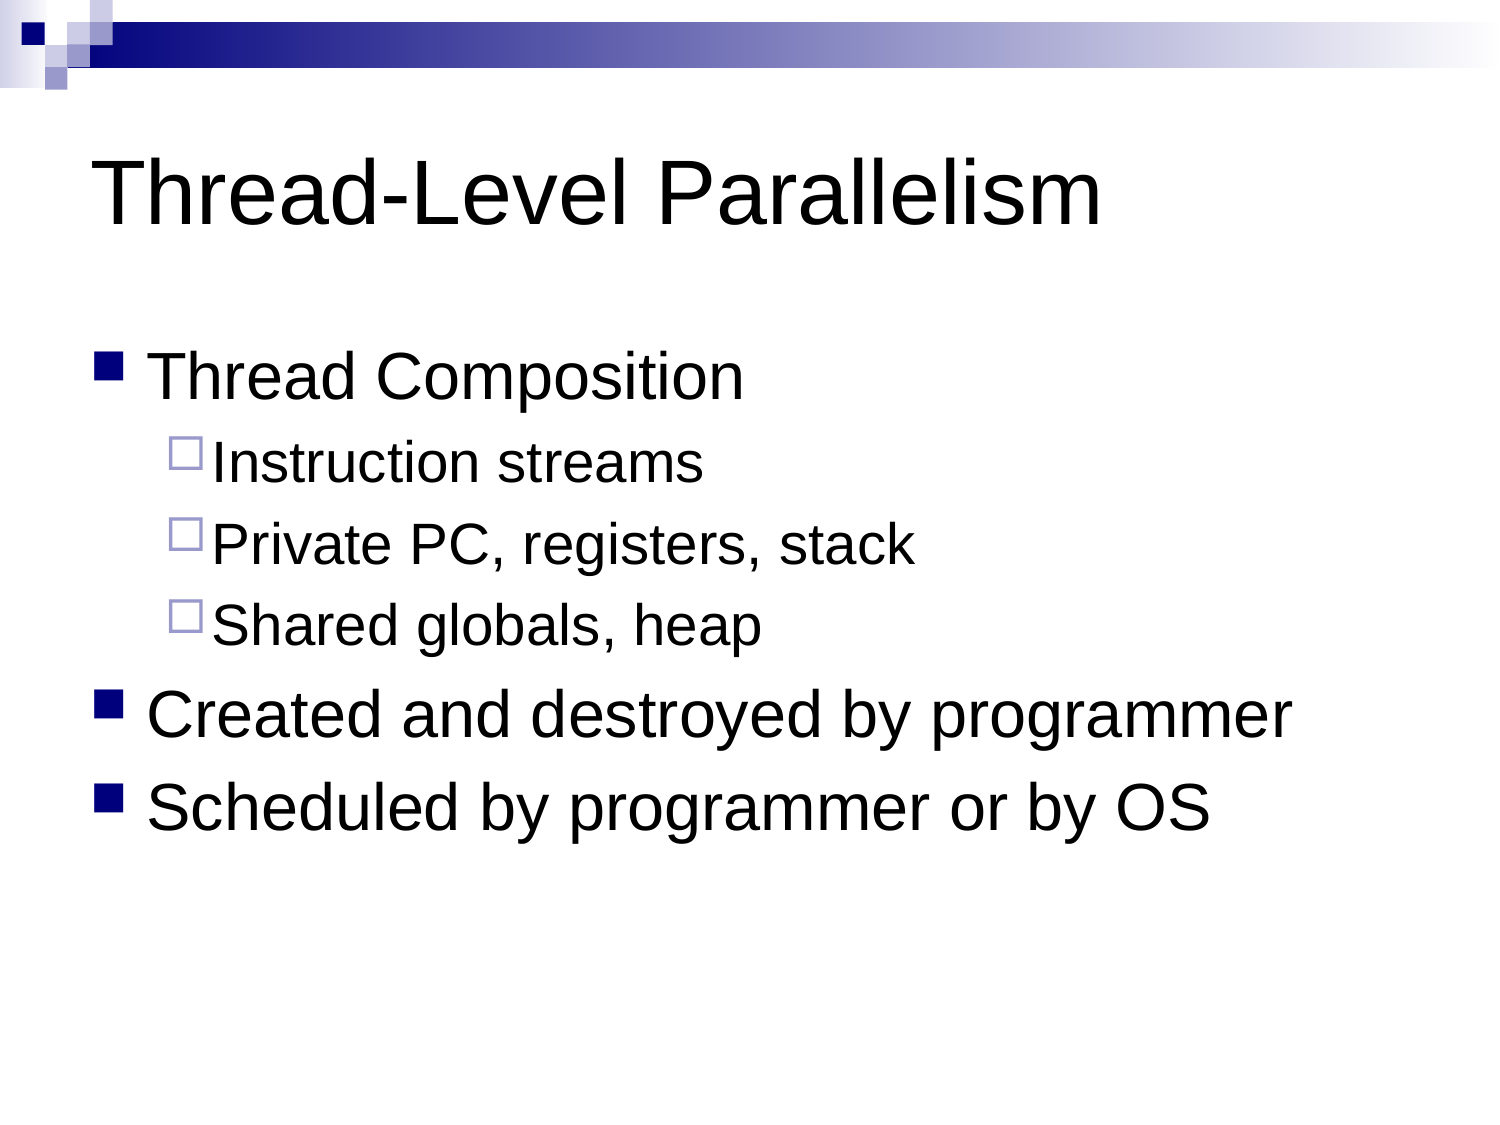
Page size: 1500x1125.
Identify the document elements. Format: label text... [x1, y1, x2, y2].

list Thread Composition Instruction streams Private PC, registers, stack Shared globals, heap Created and destroyed by programmer Scheduled by programmer or by OS [75, 324, 1425, 963]
title Thread-Level Parallelism [75, 75, 1425, 300]
